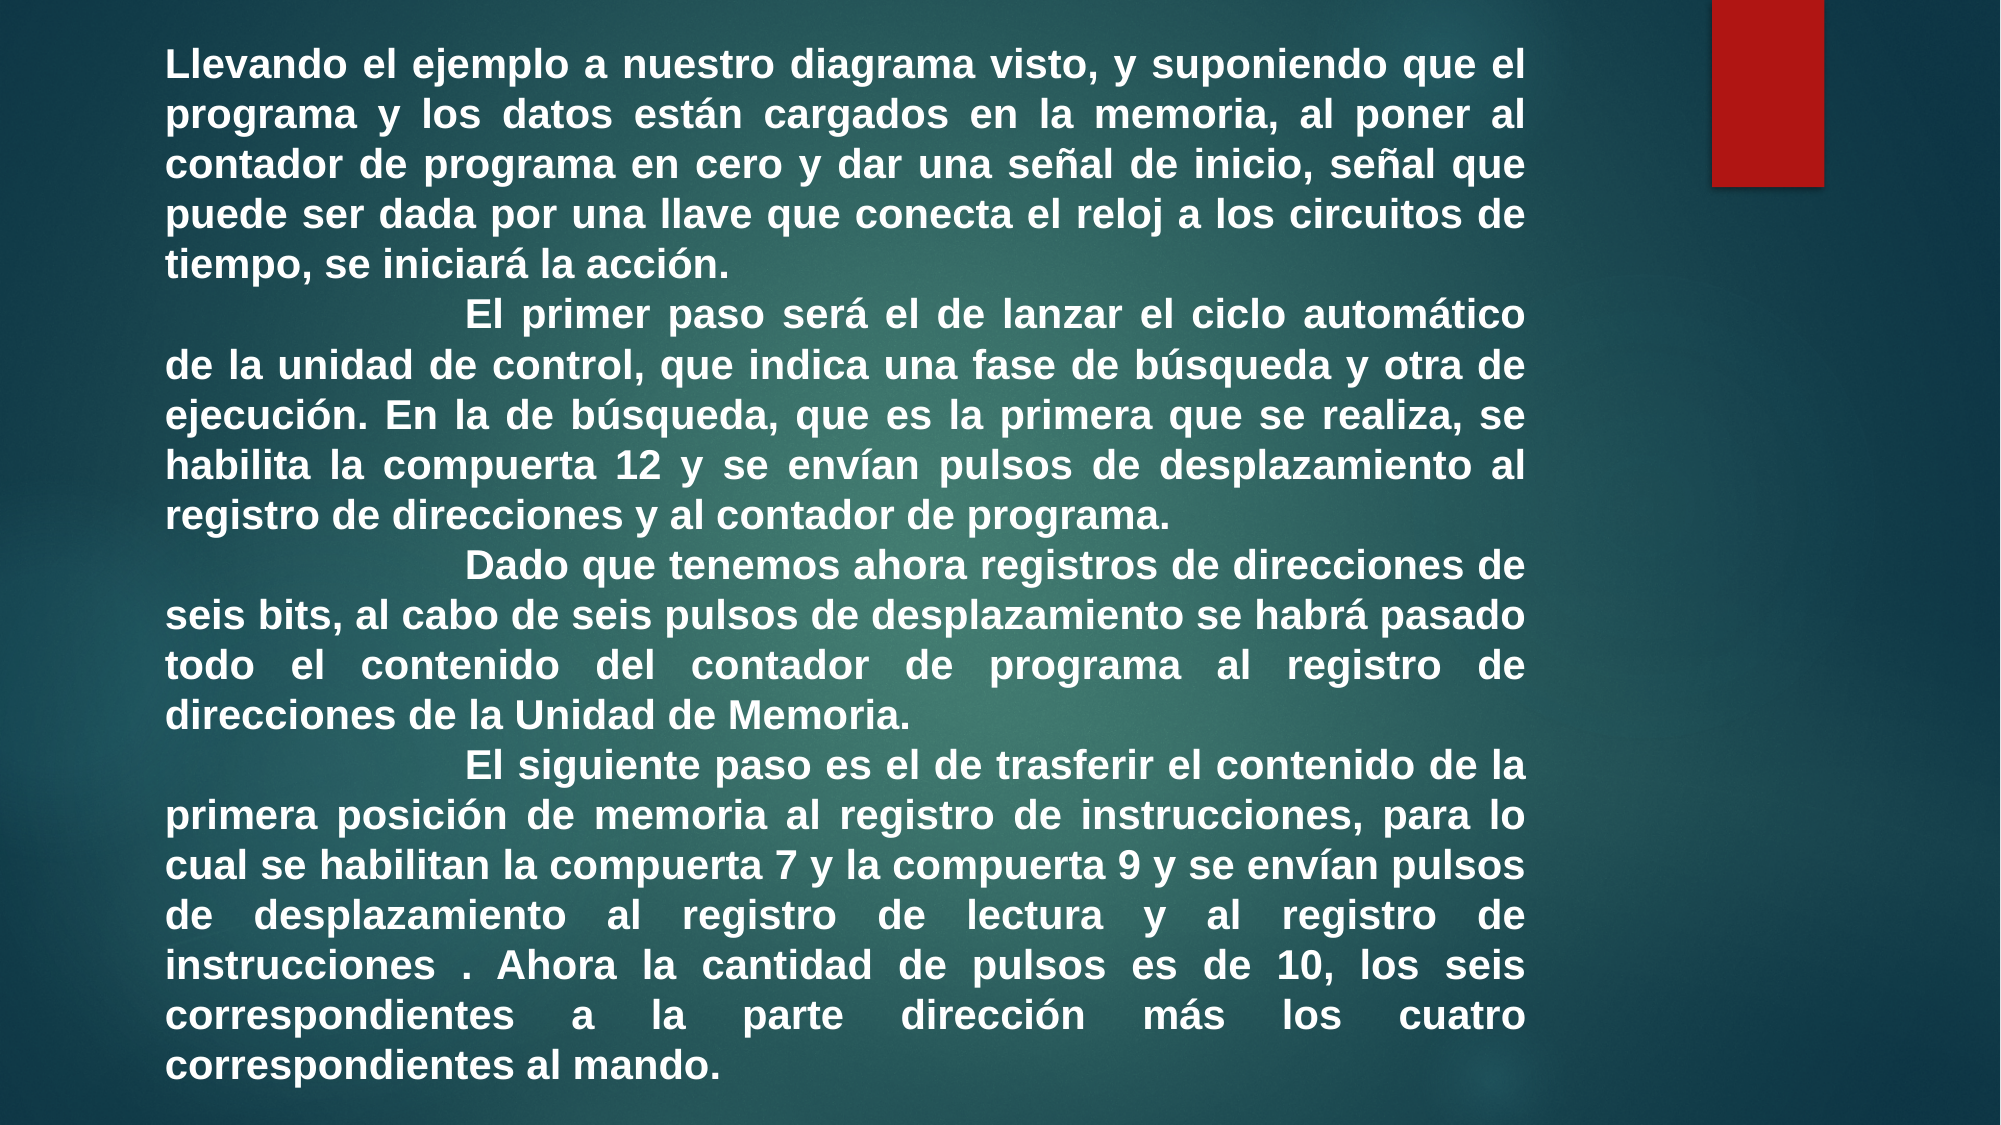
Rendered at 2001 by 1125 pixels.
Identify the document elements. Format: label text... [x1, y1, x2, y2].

picture [0, 0, 2001, 1125]
text_box Llevando el ejemplo a nuestro diagrama visto, y suponiendo que el programa y los datos están cargados en la memoria, al poner al contador de programa en cero y dar una señal de inicio, señal que puede ser dada por una llave que conecta el reloj a los circuitos de tiempo, se iniciará la acción. El primer paso será el de lanzar el ciclo automático de la unidad de control, que indica una fase de búsqueda y otra de ejecución. En la de búsqueda, que es la primera que se realiza, se habilita la compuerta 12 y se envían pulsos de desplazamiento al registro de direcciones y al contador de programa. Dado que tenemos ahora registros de direcciones de seis bits, al cabo de seis pulsos de desplazamiento se habrá pasado todo el contenido del contador de programa al registro de direcciones de la Unidad de Memoria. El siguiente paso es el de trasferir el contenido de la primera posición de memoria al registro de instrucciones, para lo cual se habilitan la compuerta 7 y la compuerta 9 y se envían pulsos de desplazamiento al registro de lectura y al registro de instrucciones . Ahora la cantidad de pulsos es de 10, los seis correspondientes a la parte dirección más los cuatro correspondientes al mando. [149, 29, 1542, 1095]
